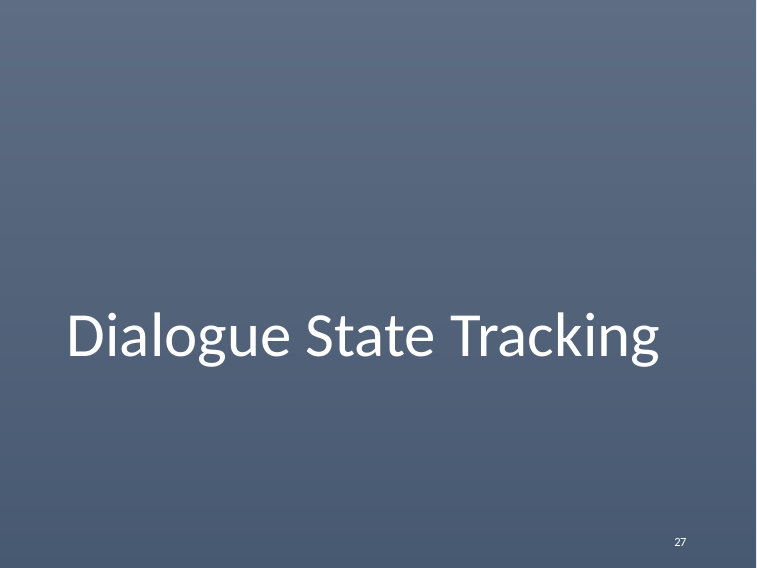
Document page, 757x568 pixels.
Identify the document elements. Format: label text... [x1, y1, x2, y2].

slide_number 27 [534, 526, 705, 557]
title Dialogue State Tracking [51, 141, 704, 378]
